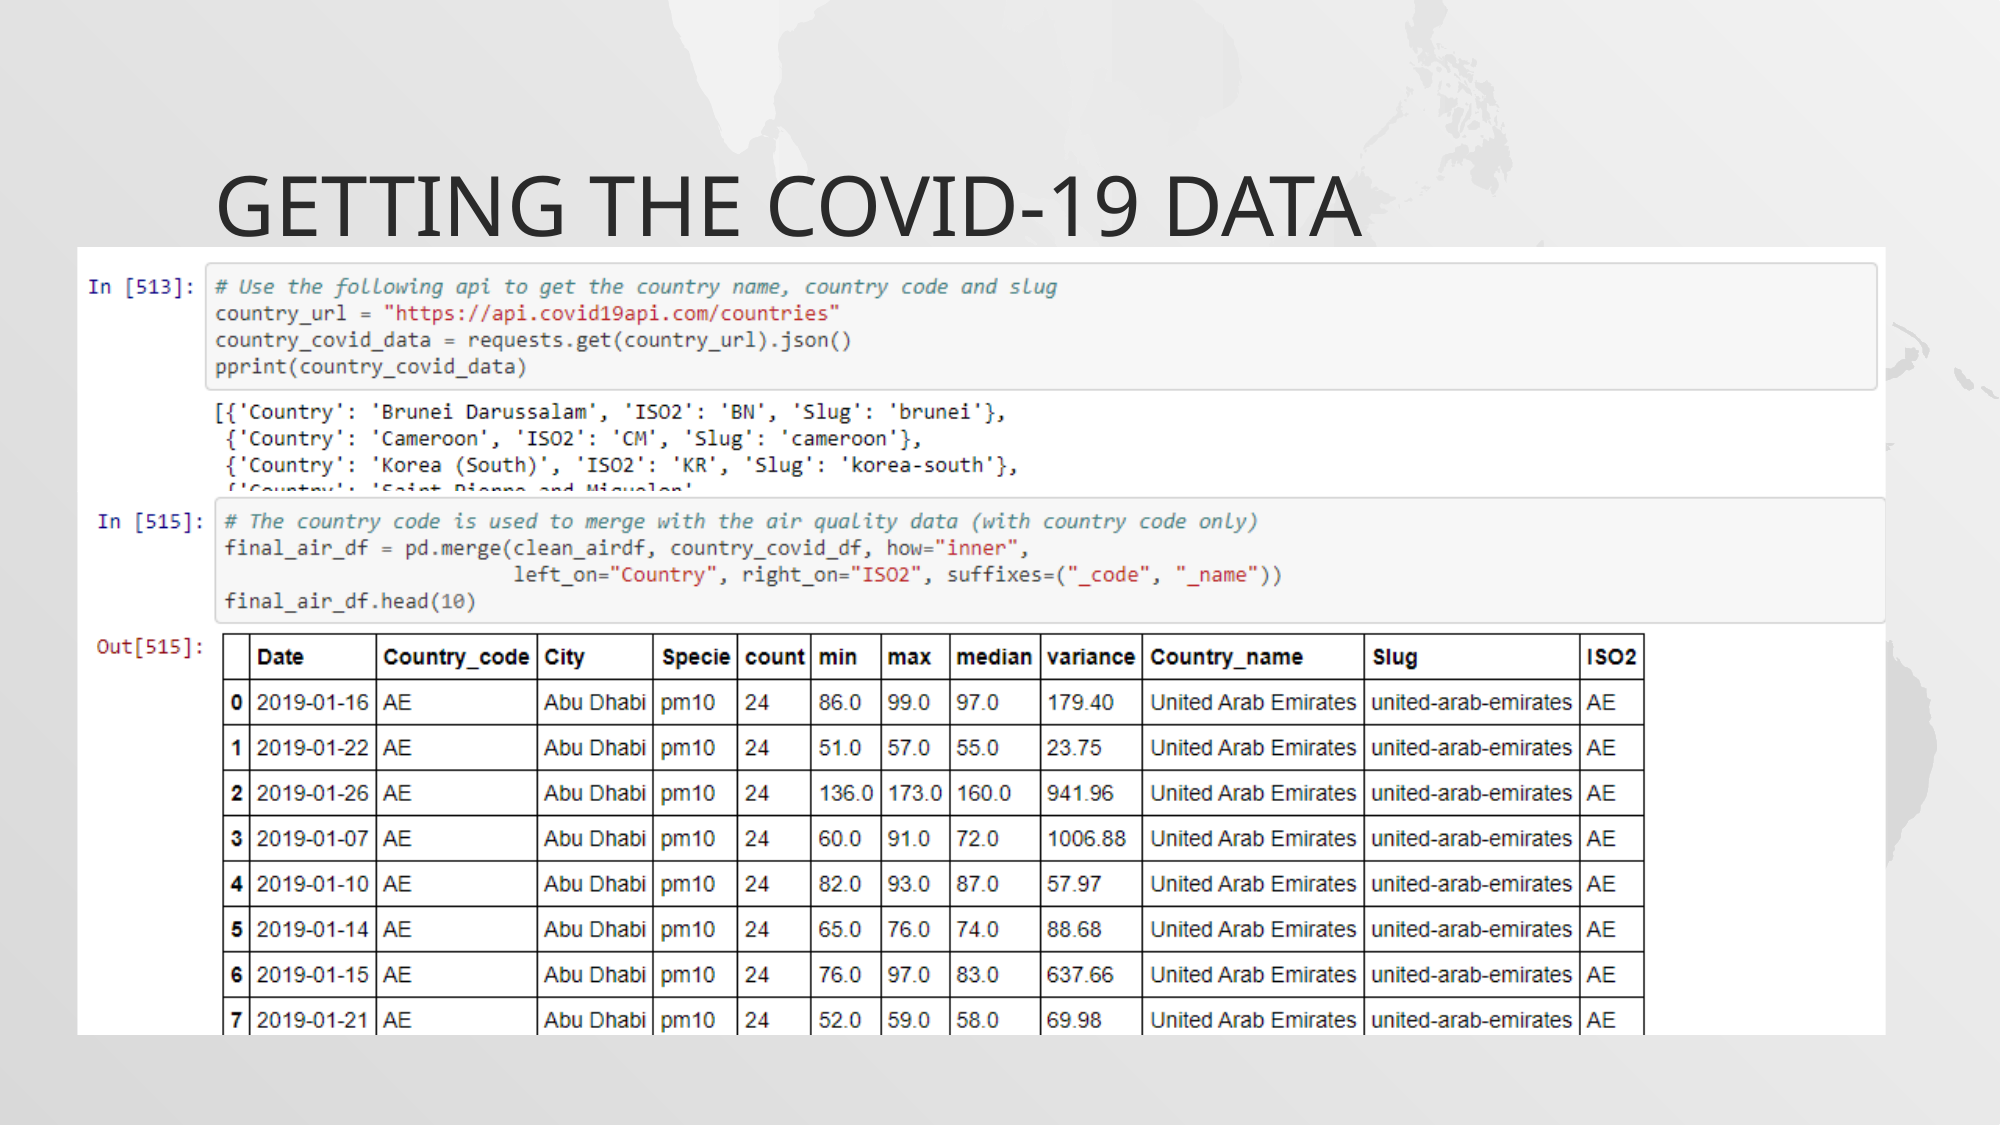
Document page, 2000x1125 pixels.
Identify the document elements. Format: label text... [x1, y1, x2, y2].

text_box Getting the COVId-19 data [199, 45, 1800, 247]
picture [77, 247, 1886, 1035]
